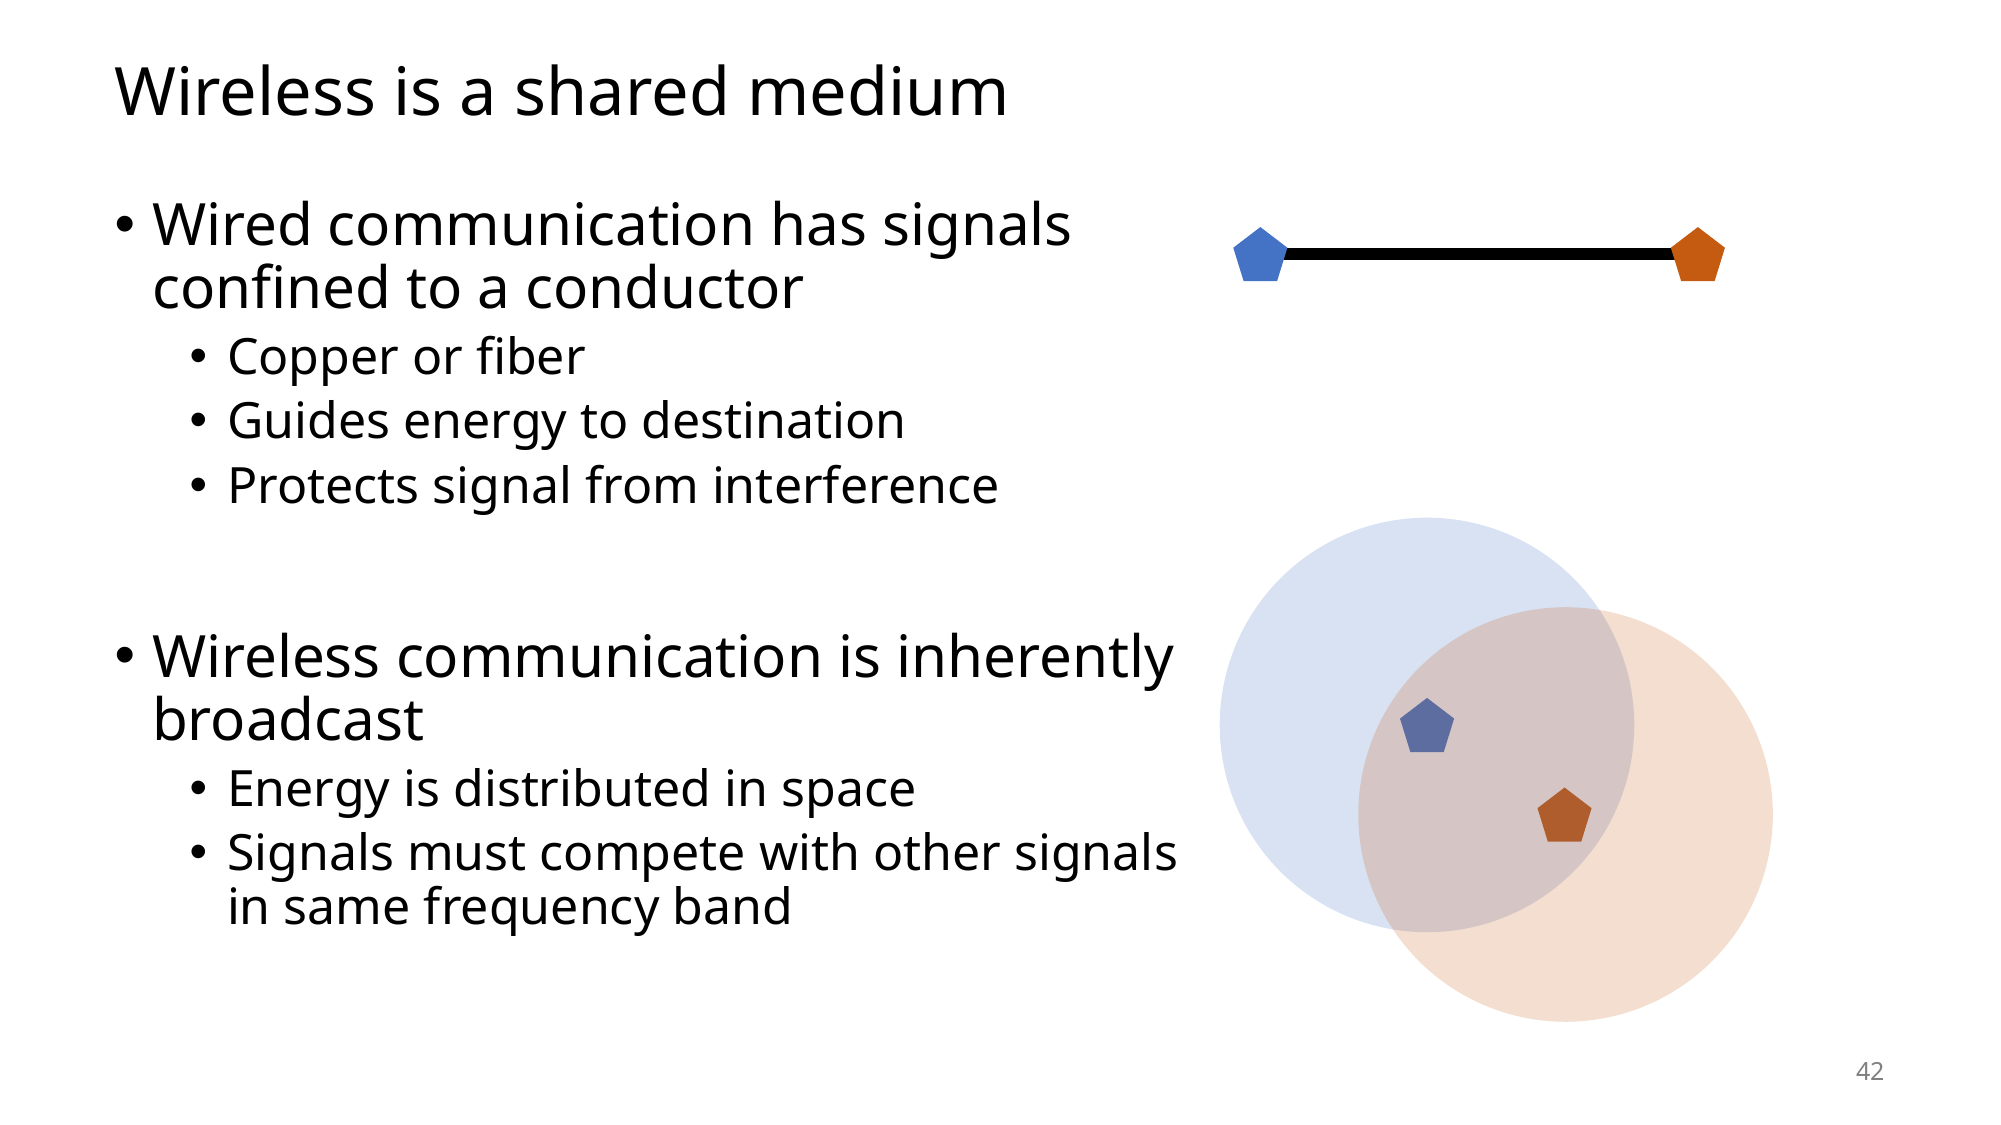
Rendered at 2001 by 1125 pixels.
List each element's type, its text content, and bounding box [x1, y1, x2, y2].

slide_number 42 [1749, 1042, 1900, 1103]
text_box [1357, 606, 1774, 1023]
text_box [1232, 225, 1289, 283]
text_box [1669, 225, 1727, 283]
list Wired communication has signals confined to a conductor Copper or fiber Guides energy to destination Protects signal from interference Wireless communication is inherently broadcast Energy is distributed in space Signals must compete with other signals in same frequency band [99, 187, 1221, 1013]
text_box [1218, 516, 1601, 931]
title Wireless is a shared medium [99, 37, 1900, 150]
